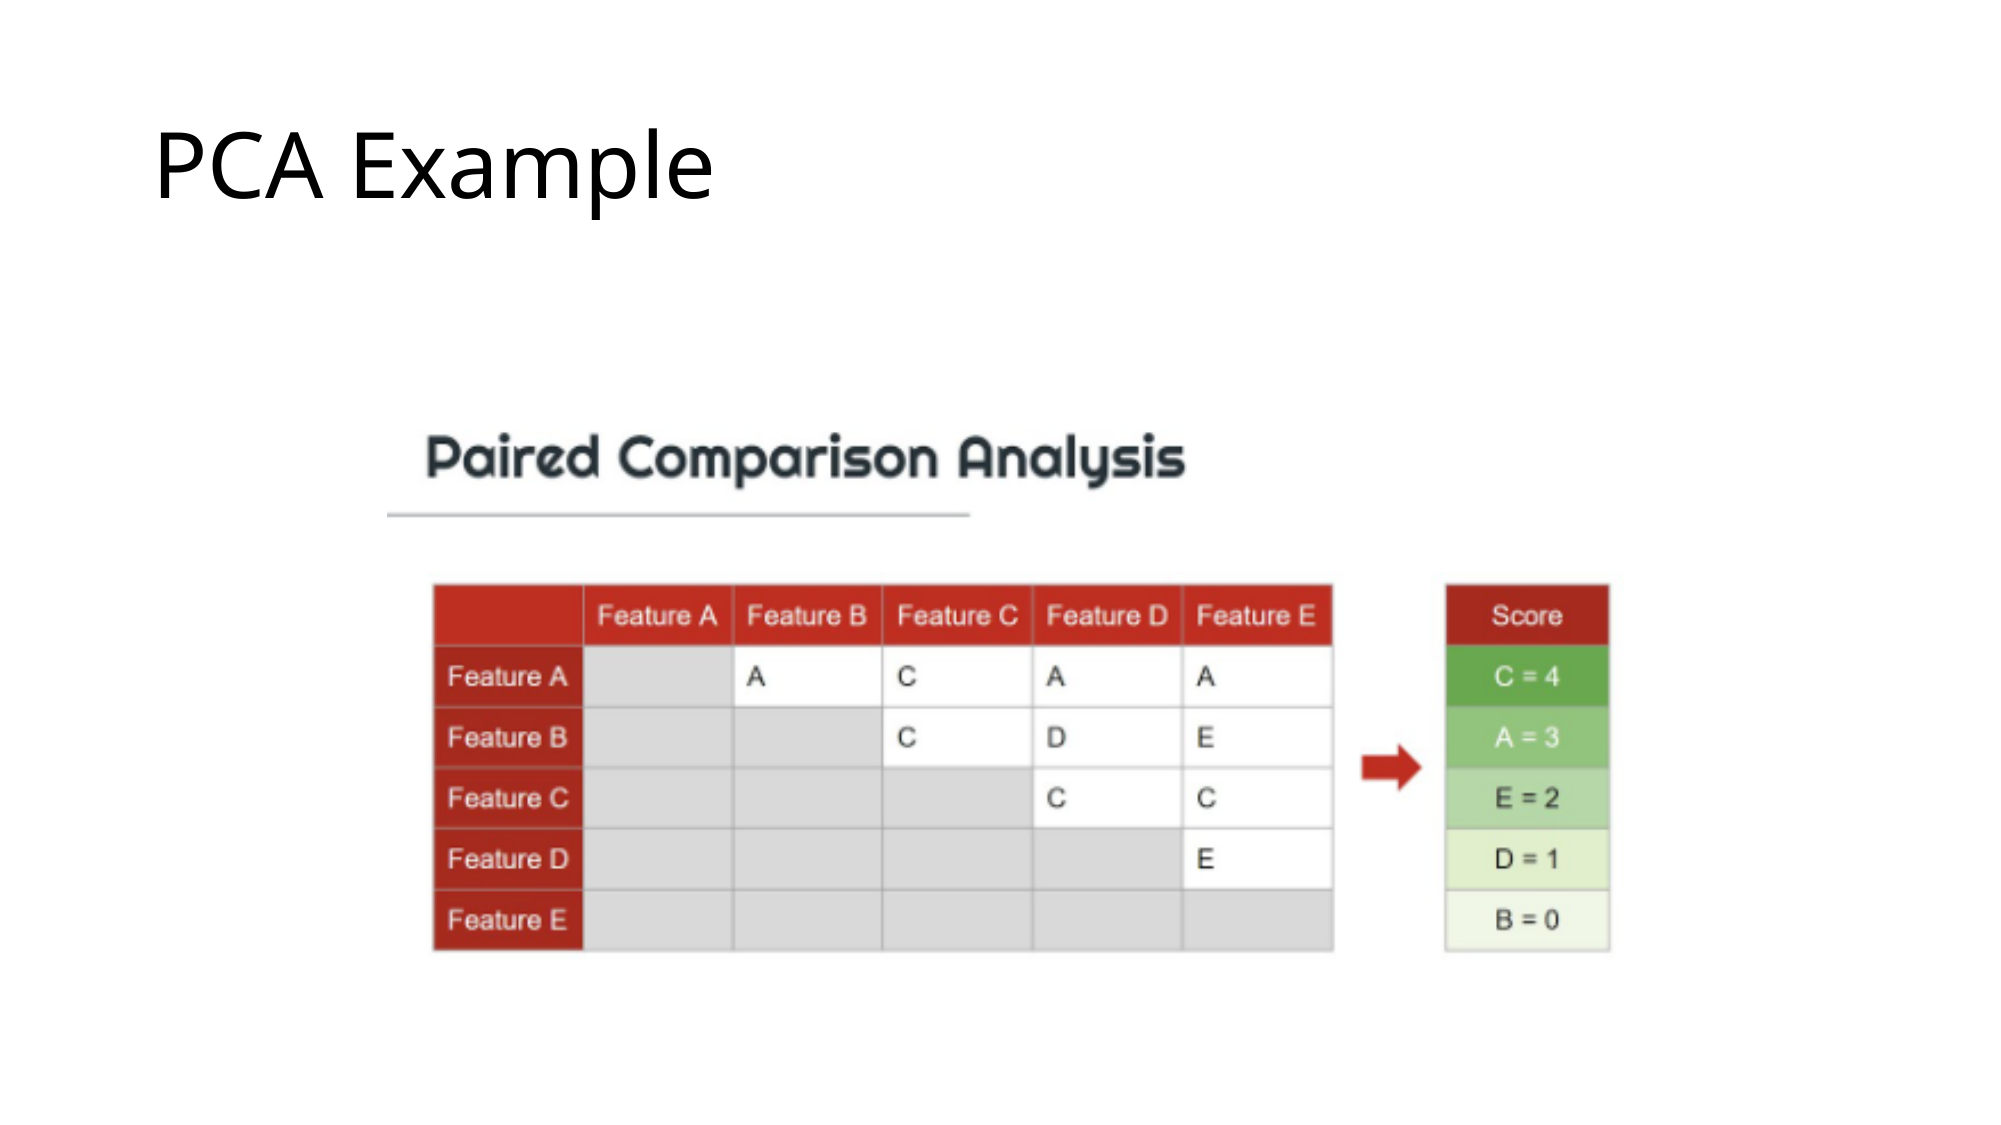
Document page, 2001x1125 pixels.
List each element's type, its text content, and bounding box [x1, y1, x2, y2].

title PCA Example [137, 59, 1863, 278]
picture [387, 399, 1634, 990]
